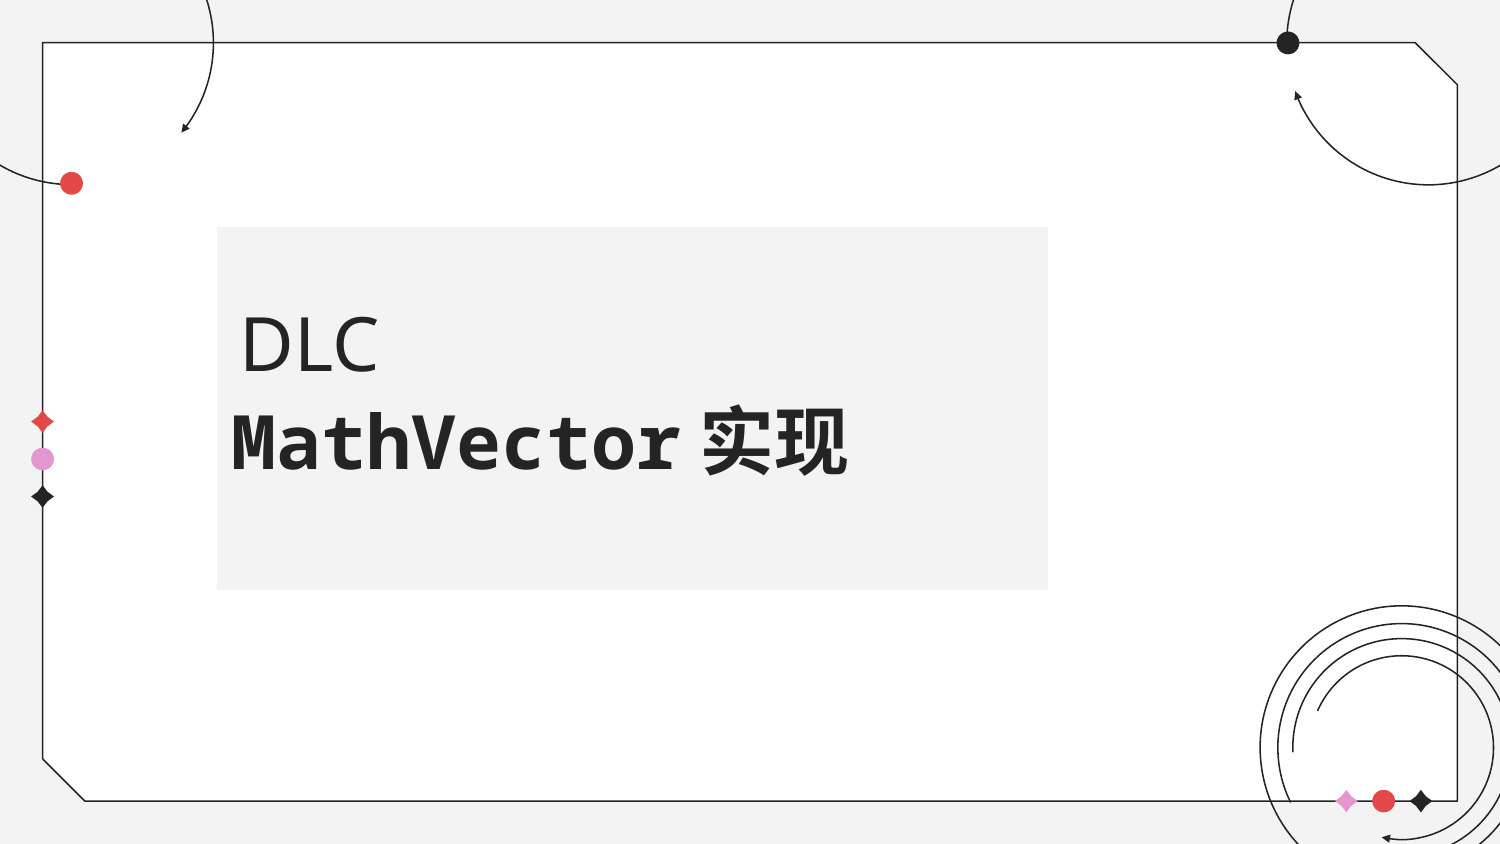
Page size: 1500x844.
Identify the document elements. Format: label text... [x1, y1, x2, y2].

title MathVector实现 [215, 225, 1050, 592]
title DLC [224, 272, 617, 411]
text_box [1259, 605, 1500, 844]
